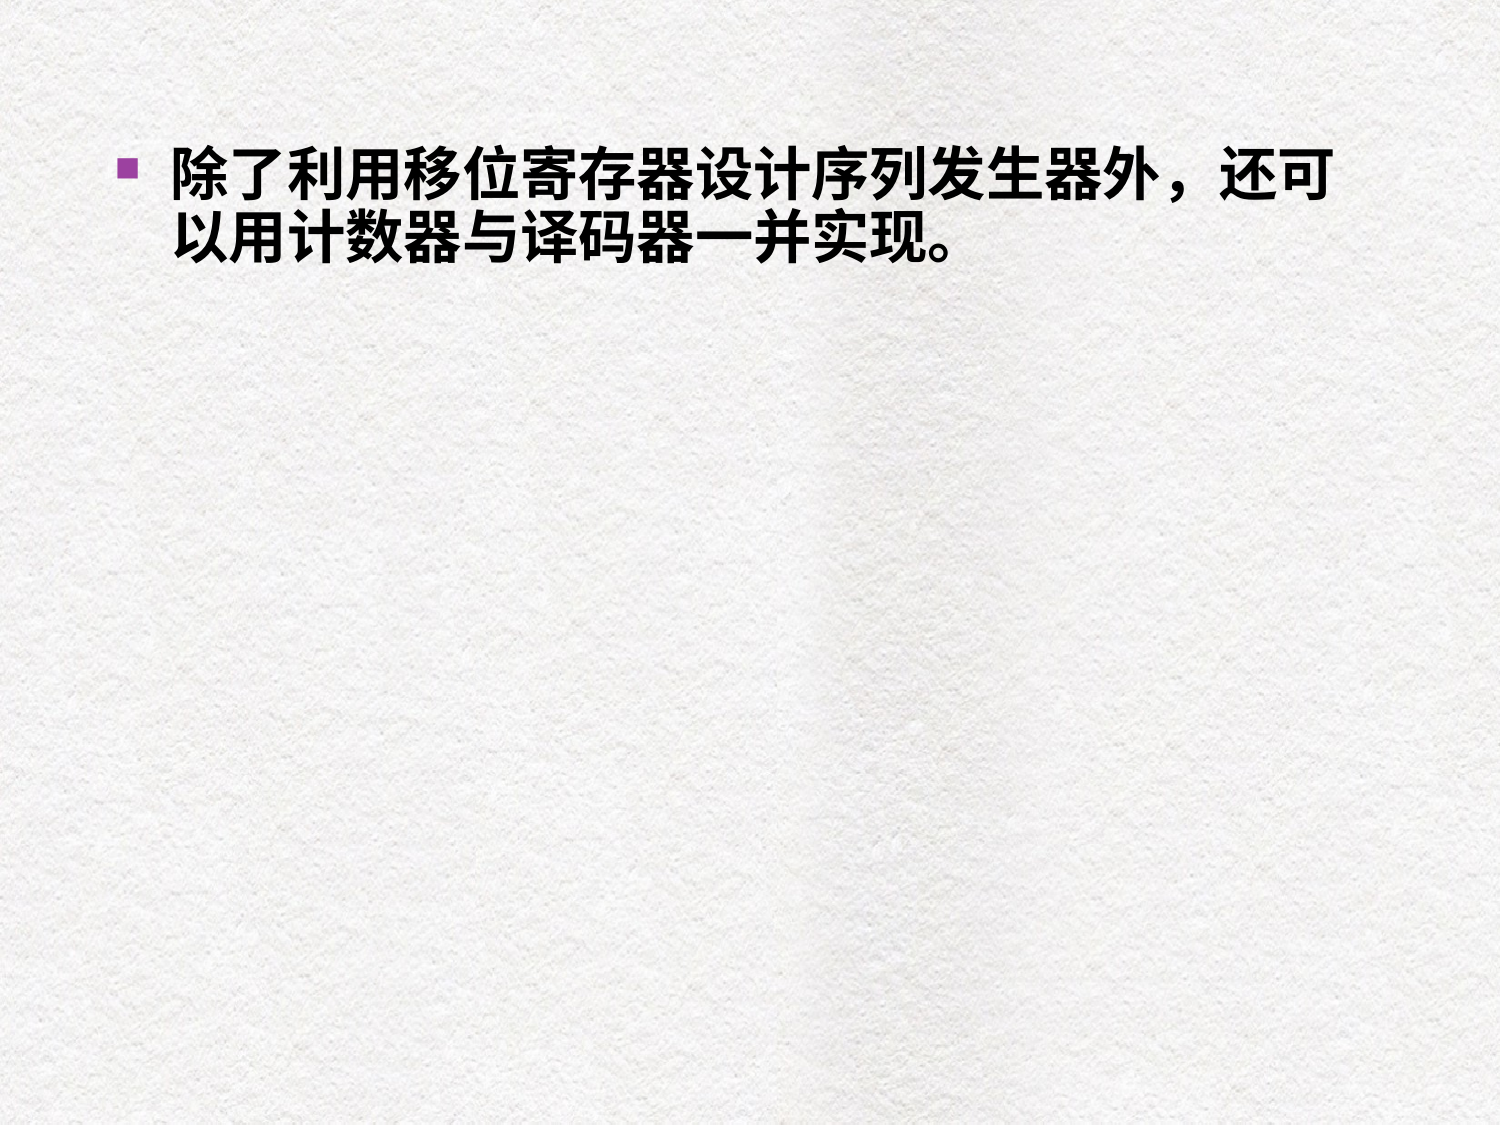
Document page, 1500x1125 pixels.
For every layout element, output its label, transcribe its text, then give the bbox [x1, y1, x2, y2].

picture [0, 0, 1500, 1125]
text_box 除了利用移位寄存器设计序列发生器外，还可以用计数器与译码器一并实现。 [99, 137, 1375, 464]
